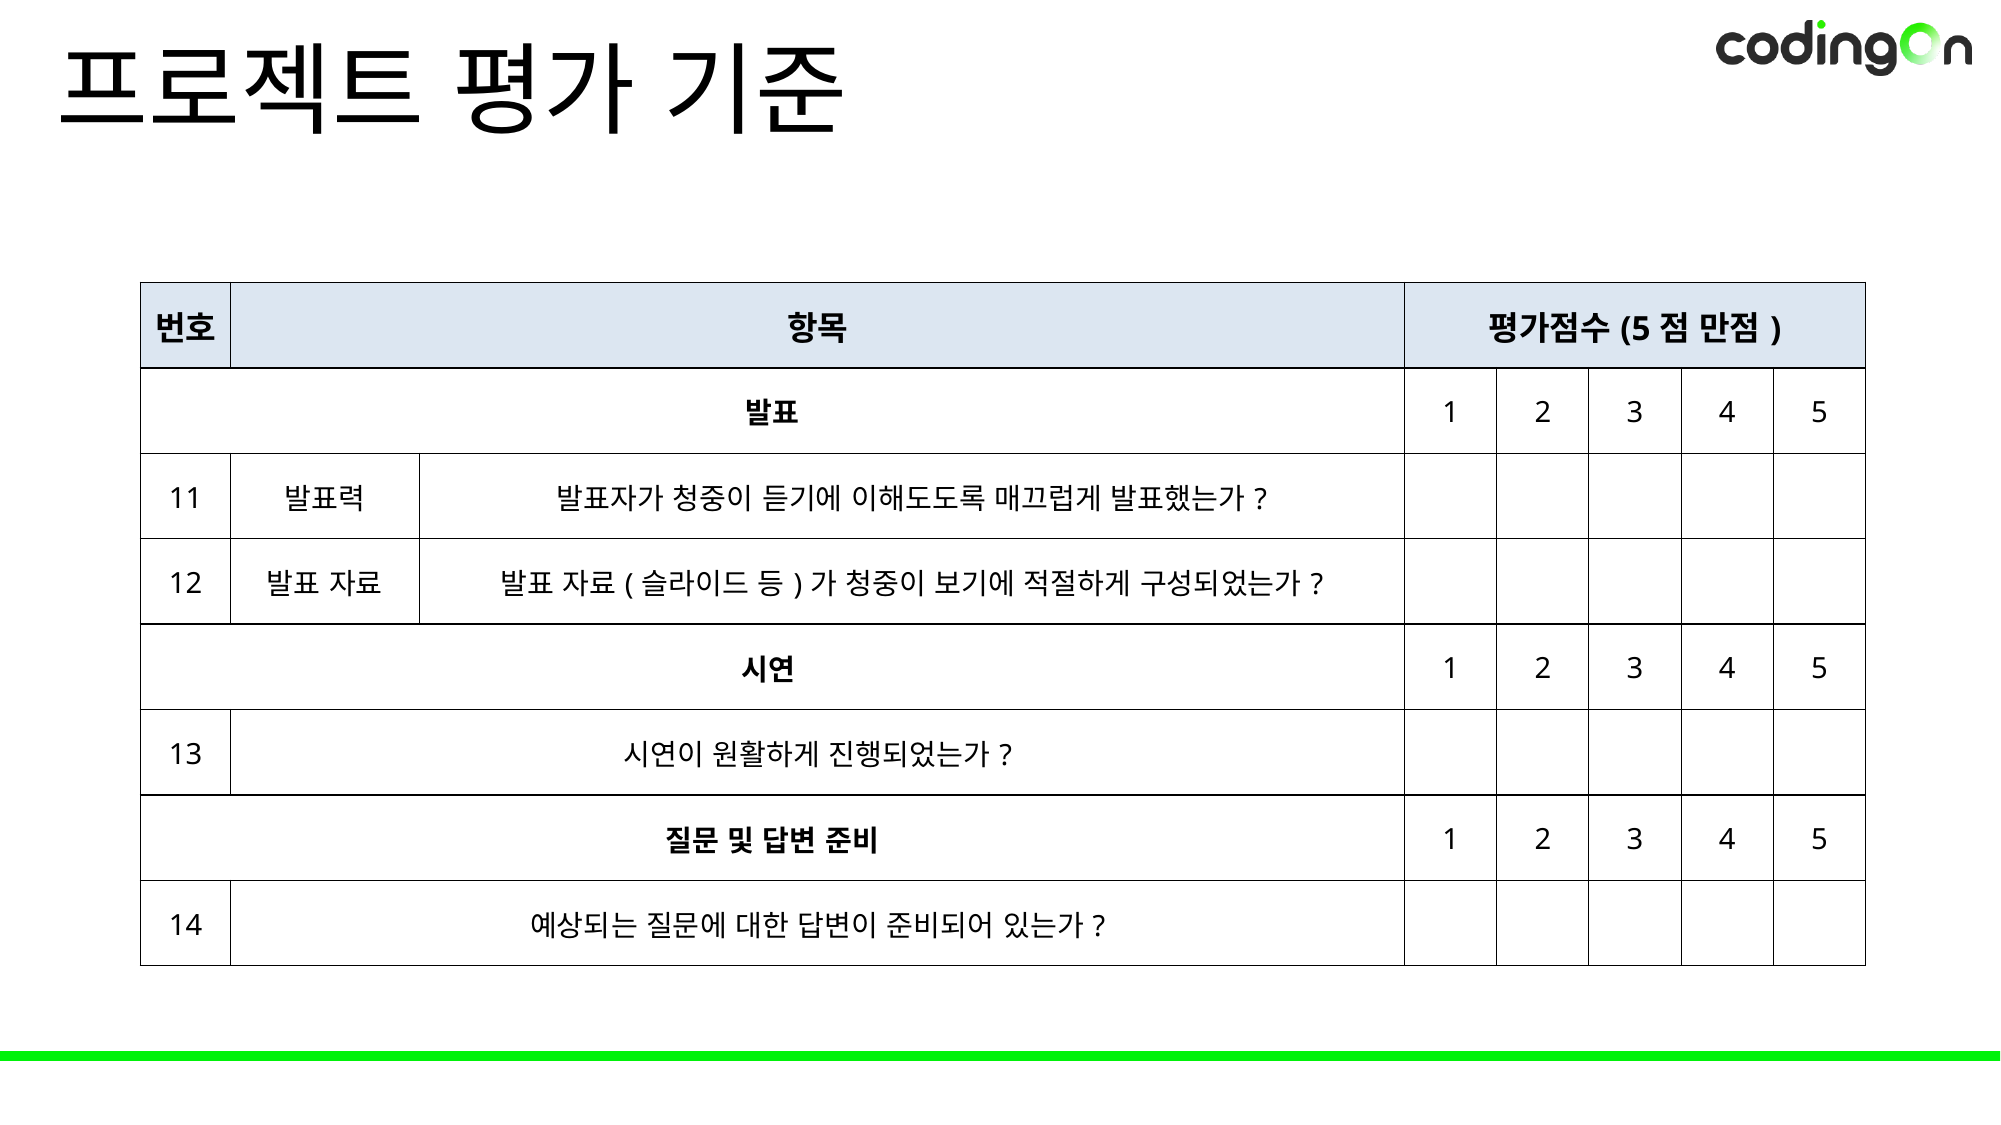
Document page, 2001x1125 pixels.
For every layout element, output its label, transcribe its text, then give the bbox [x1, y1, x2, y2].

table_header 번호 [141, 283, 230, 367]
table_cell [1682, 881, 1773, 965]
table_cell 질문 및 답변 준비 [141, 796, 1404, 880]
table_cell 발표 자료 [231, 539, 419, 623]
table_cell 3 [1589, 625, 1681, 709]
table_cell 시연 [141, 625, 1404, 709]
table_cell 2 [1497, 369, 1588, 453]
table_cell [1774, 710, 1865, 794]
table_cell [1405, 454, 1496, 538]
table_cell 3 [1589, 369, 1681, 453]
table_cell 시연이 원활하게 진행되었는가? [231, 710, 1404, 794]
table_cell [1497, 539, 1588, 623]
table_cell 11 [141, 454, 230, 538]
table_cell 2 [1497, 625, 1588, 709]
table_cell 5 [1774, 796, 1865, 880]
table_cell [1682, 539, 1773, 623]
table_cell [1589, 881, 1681, 965]
table_cell [1682, 710, 1773, 794]
table_cell 12 [141, 539, 230, 623]
table_cell [1589, 454, 1681, 538]
table_cell 발표 [141, 369, 1404, 453]
table_cell 5 [1774, 625, 1865, 709]
table_cell [1497, 881, 1588, 965]
table_cell 14 [141, 881, 230, 965]
table_cell 1 [1405, 796, 1496, 880]
table_header 항목 [231, 283, 1404, 367]
title 프로젝트 평가 기준 [41, 0, 1767, 188]
table_cell 5 [1774, 369, 1865, 453]
table_cell [1589, 539, 1681, 623]
table_header 평가점수(5점 만점) [1405, 283, 1865, 367]
table_cell 예상되는 질문에 대한 답변이 준비되어 있는가? [231, 881, 1404, 965]
table_cell [1774, 881, 1865, 965]
table_cell 1 [1405, 369, 1496, 453]
table_cell 발표자가 청중이 듣기에 이해도도록 매끄럽게 발표했는가? [420, 454, 1404, 538]
table_cell 4 [1682, 369, 1773, 453]
table_cell [1405, 539, 1496, 623]
table_cell 4 [1682, 796, 1773, 880]
table_cell [1589, 710, 1681, 794]
table_cell 2 [1497, 796, 1588, 880]
table_cell [1774, 454, 1865, 538]
table_cell [1682, 454, 1773, 538]
table_cell [1405, 881, 1496, 965]
table_cell 4 [1682, 625, 1773, 709]
table_cell [1497, 454, 1588, 538]
table_cell 발표 자료(슬라이드 등)가 청중이 보기에 적절하게 구성되었는가? [420, 539, 1404, 623]
table_cell [1405, 710, 1496, 794]
table_cell 1 [1405, 625, 1496, 709]
table_cell [1774, 539, 1865, 623]
picture [1767, 20, 1972, 76]
table_cell [1497, 710, 1588, 794]
table_cell 13 [141, 710, 230, 794]
table_cell 3 [1589, 796, 1681, 880]
table_cell 발표력 [231, 454, 419, 538]
